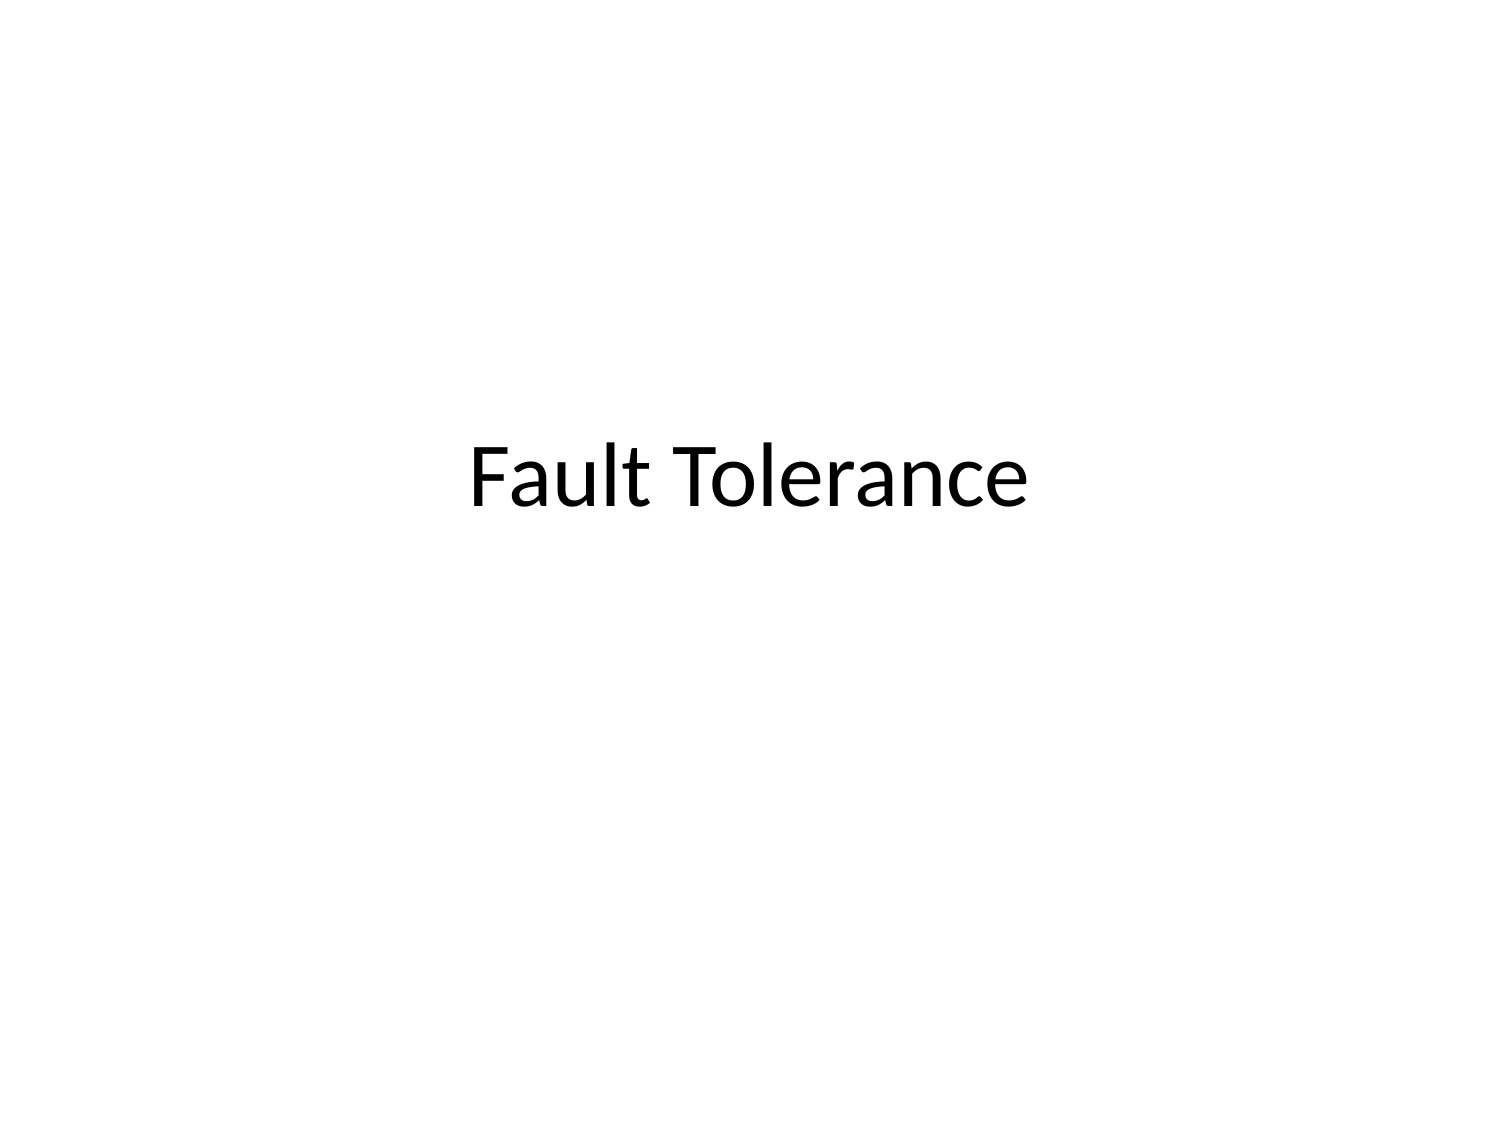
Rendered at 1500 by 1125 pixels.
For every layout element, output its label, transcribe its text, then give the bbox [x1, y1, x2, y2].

title Fault Tolerance [112, 349, 1388, 591]
